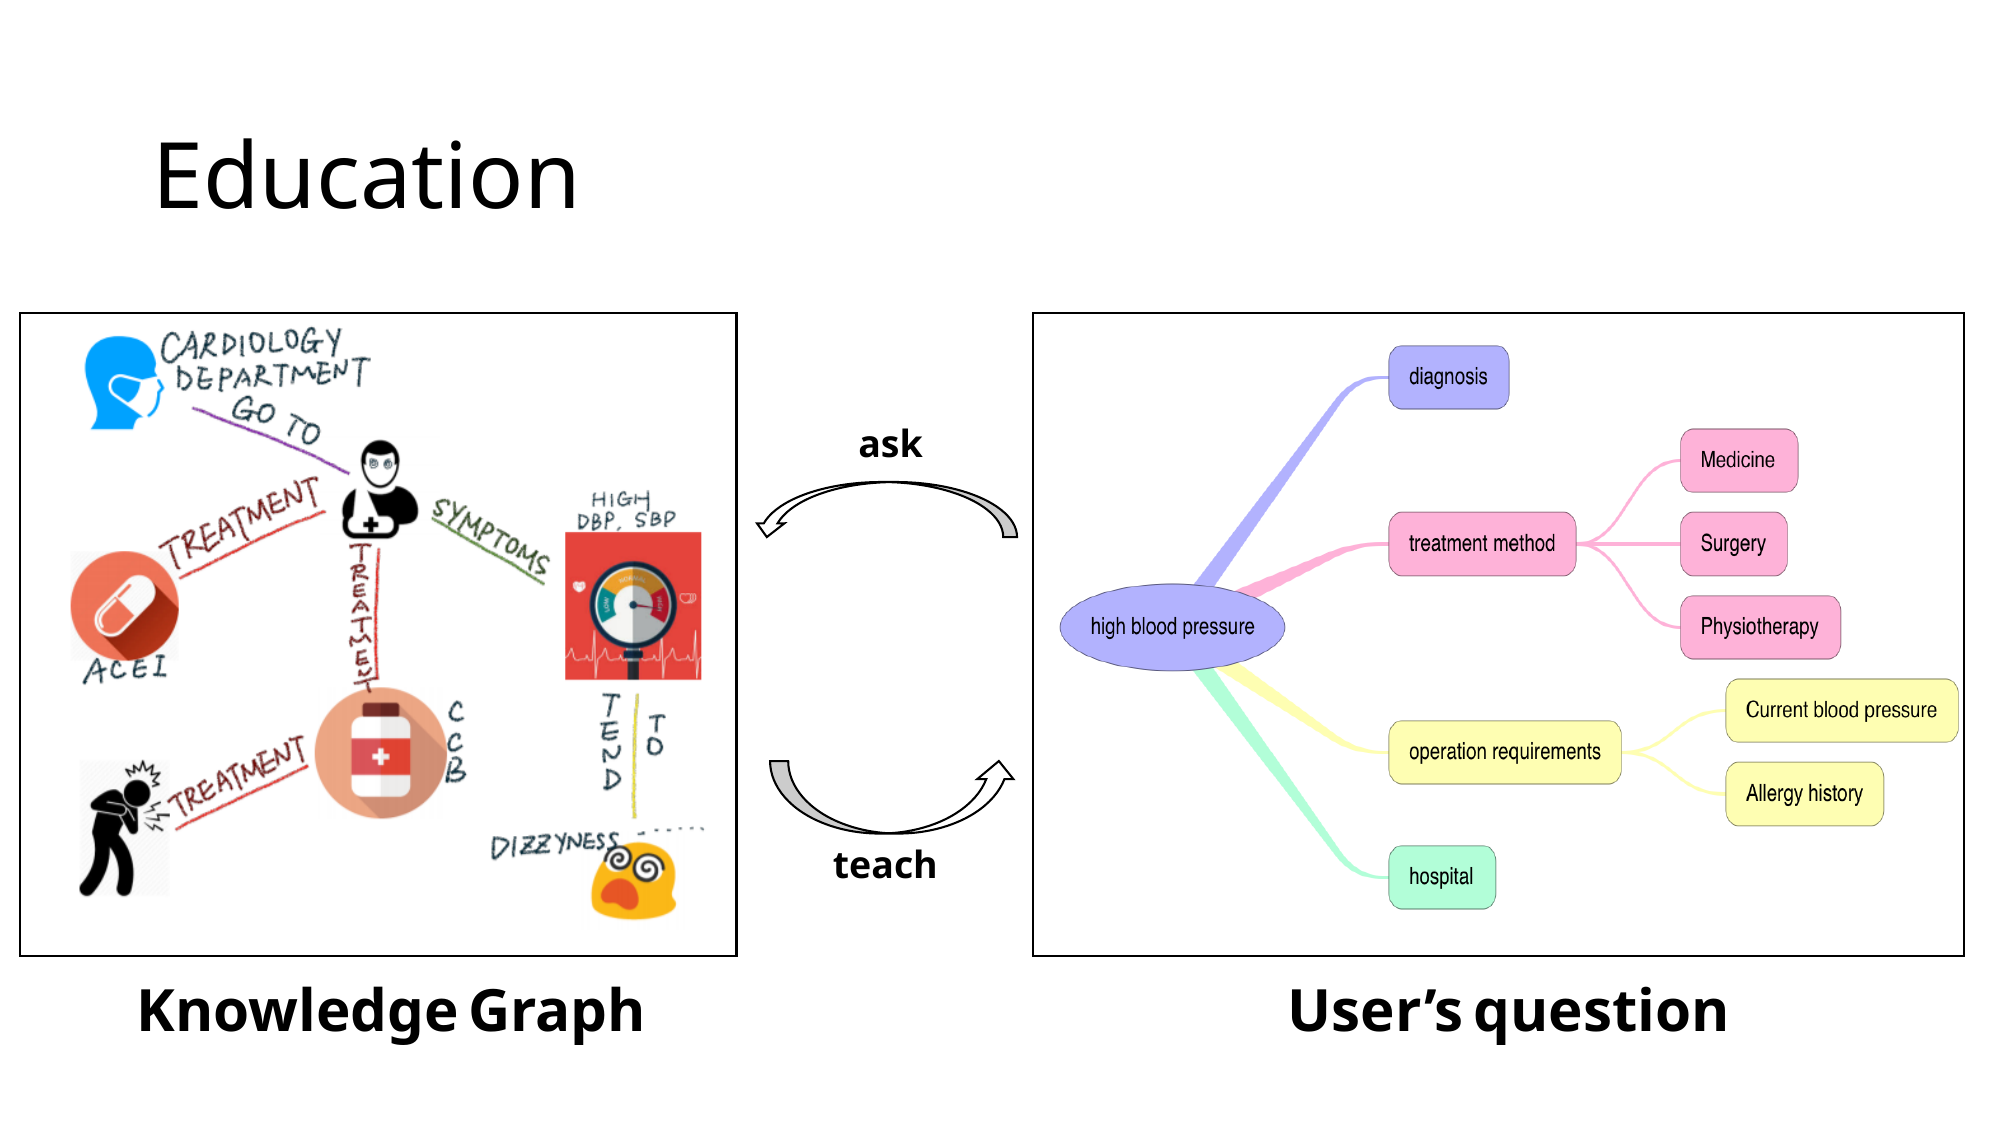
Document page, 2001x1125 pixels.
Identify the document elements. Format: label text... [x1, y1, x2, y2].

text_box ask [843, 412, 970, 473]
text_box Knowledge Graph [121, 966, 661, 1051]
text_box [754, 480, 1019, 539]
text_box [1032, 312, 1965, 957]
text_box User’s question [1273, 966, 1745, 1051]
text_box [768, 759, 1016, 833]
picture [53, 312, 737, 942]
title Education [137, 70, 1863, 288]
picture [1033, 312, 1985, 942]
text_box [19, 312, 738, 957]
text_box teach [818, 833, 956, 894]
